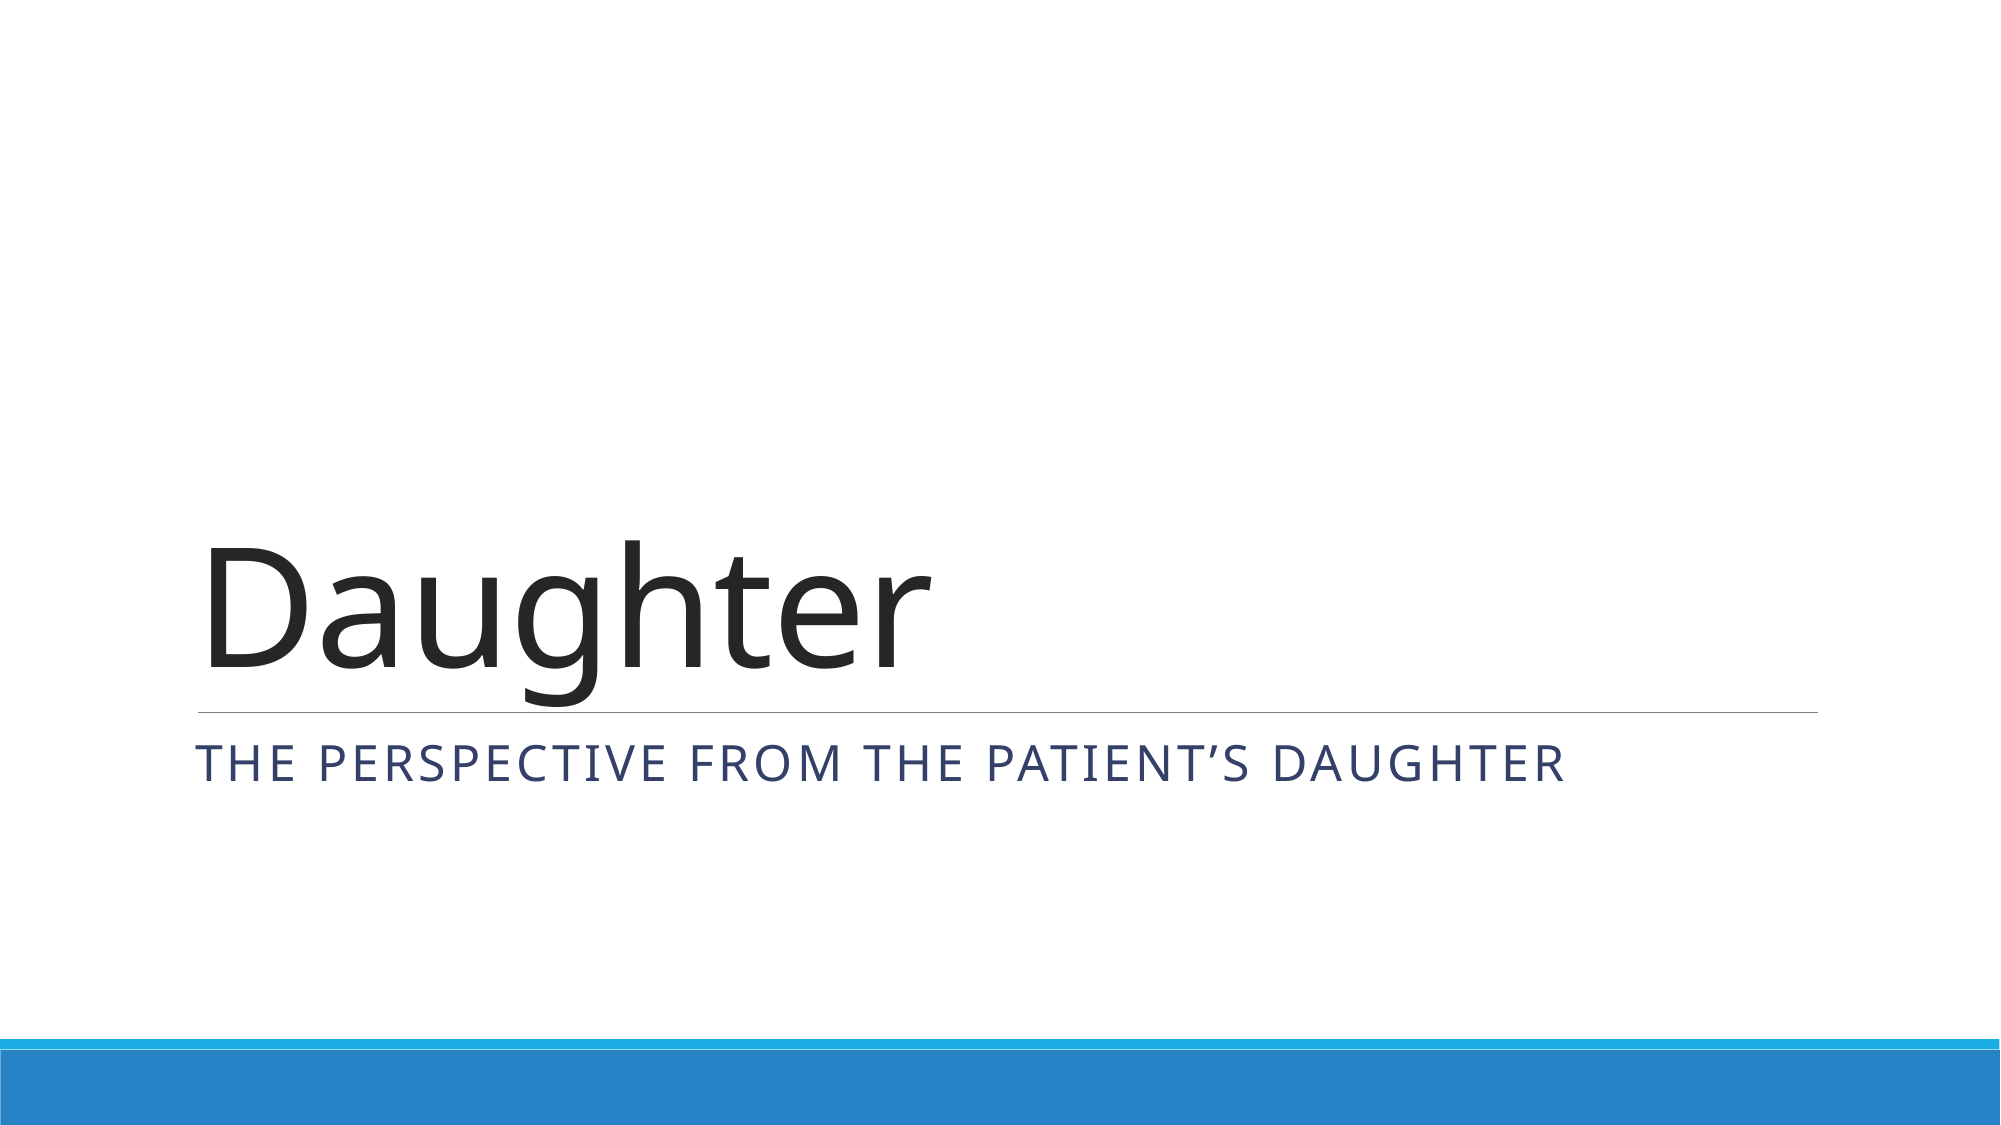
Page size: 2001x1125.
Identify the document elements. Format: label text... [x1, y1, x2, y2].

list The perspective from the patient’s daughter [180, 730, 1830, 918]
title Daughter [180, 124, 1830, 710]
